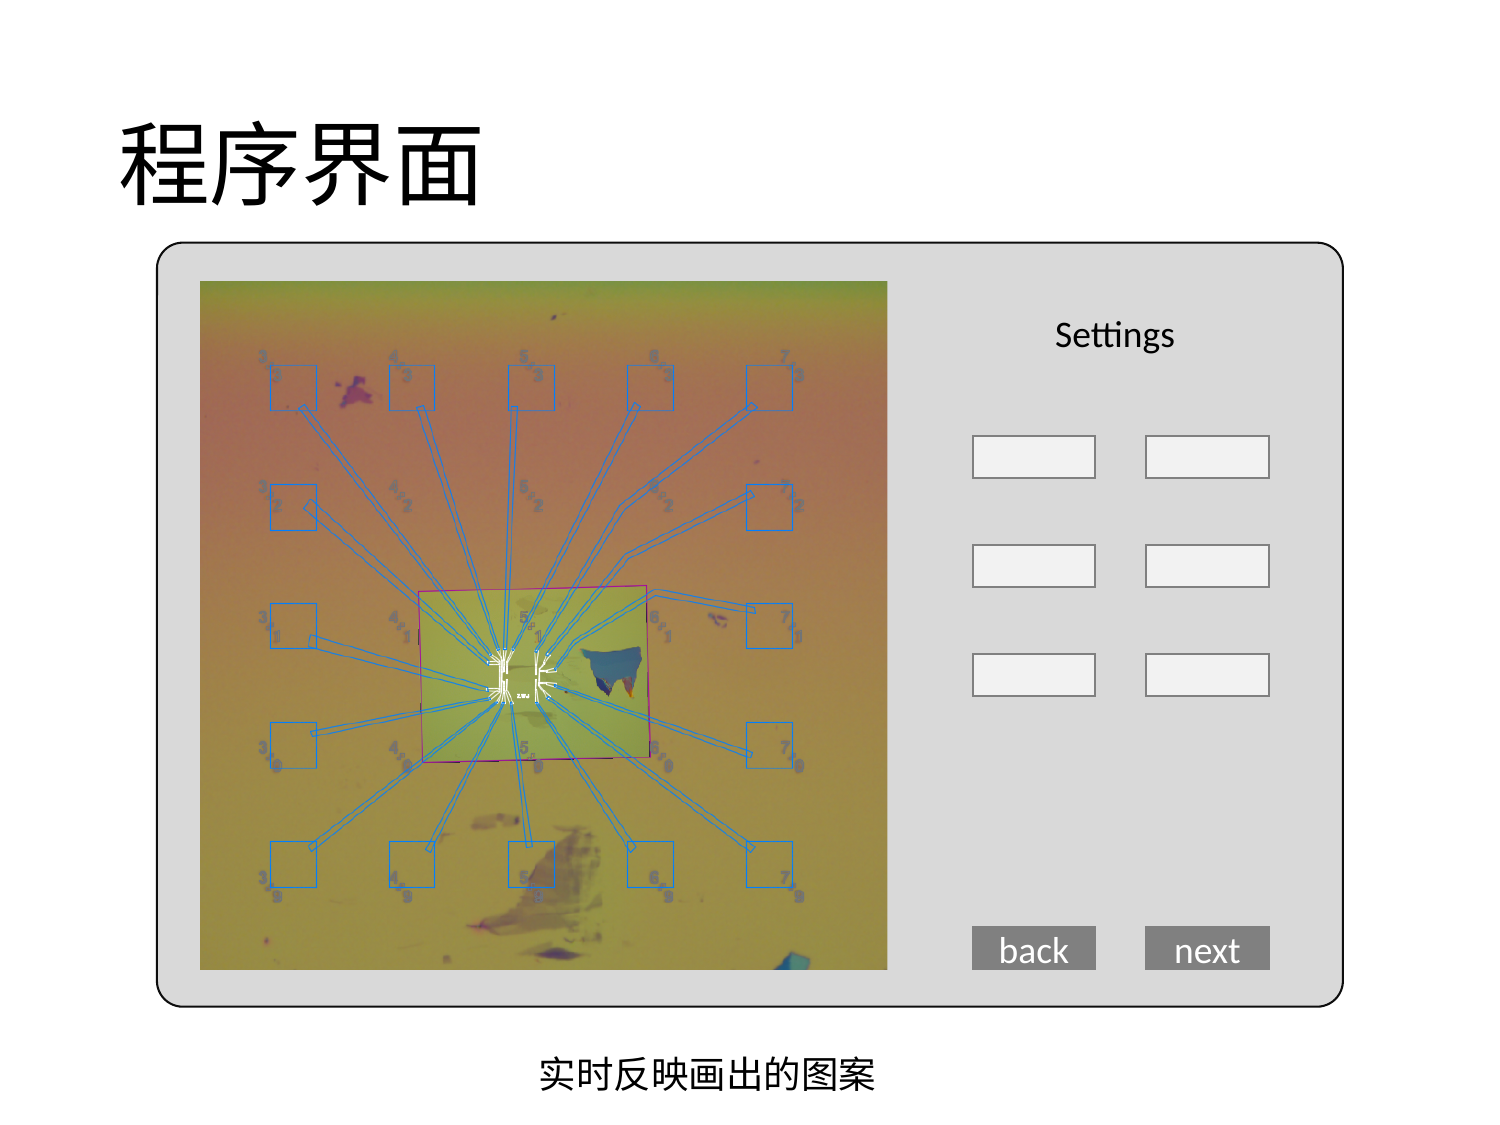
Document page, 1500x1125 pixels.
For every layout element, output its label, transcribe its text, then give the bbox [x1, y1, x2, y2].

text_box back [972, 926, 1096, 970]
text_box 实时反映画出的图案 [523, 1043, 892, 1104]
text_box [155, 278, 1344, 1008]
text_box [972, 653, 1096, 697]
text_box Settings [1000, 302, 1231, 363]
title 程序界面 [103, 59, 1397, 278]
text_box next [1145, 926, 1270, 970]
text_box [972, 544, 1096, 588]
picture [199, 281, 888, 970]
text_box [1145, 653, 1270, 697]
text_box [972, 435, 1096, 479]
text_box [1145, 435, 1270, 479]
text_box [1145, 544, 1270, 588]
